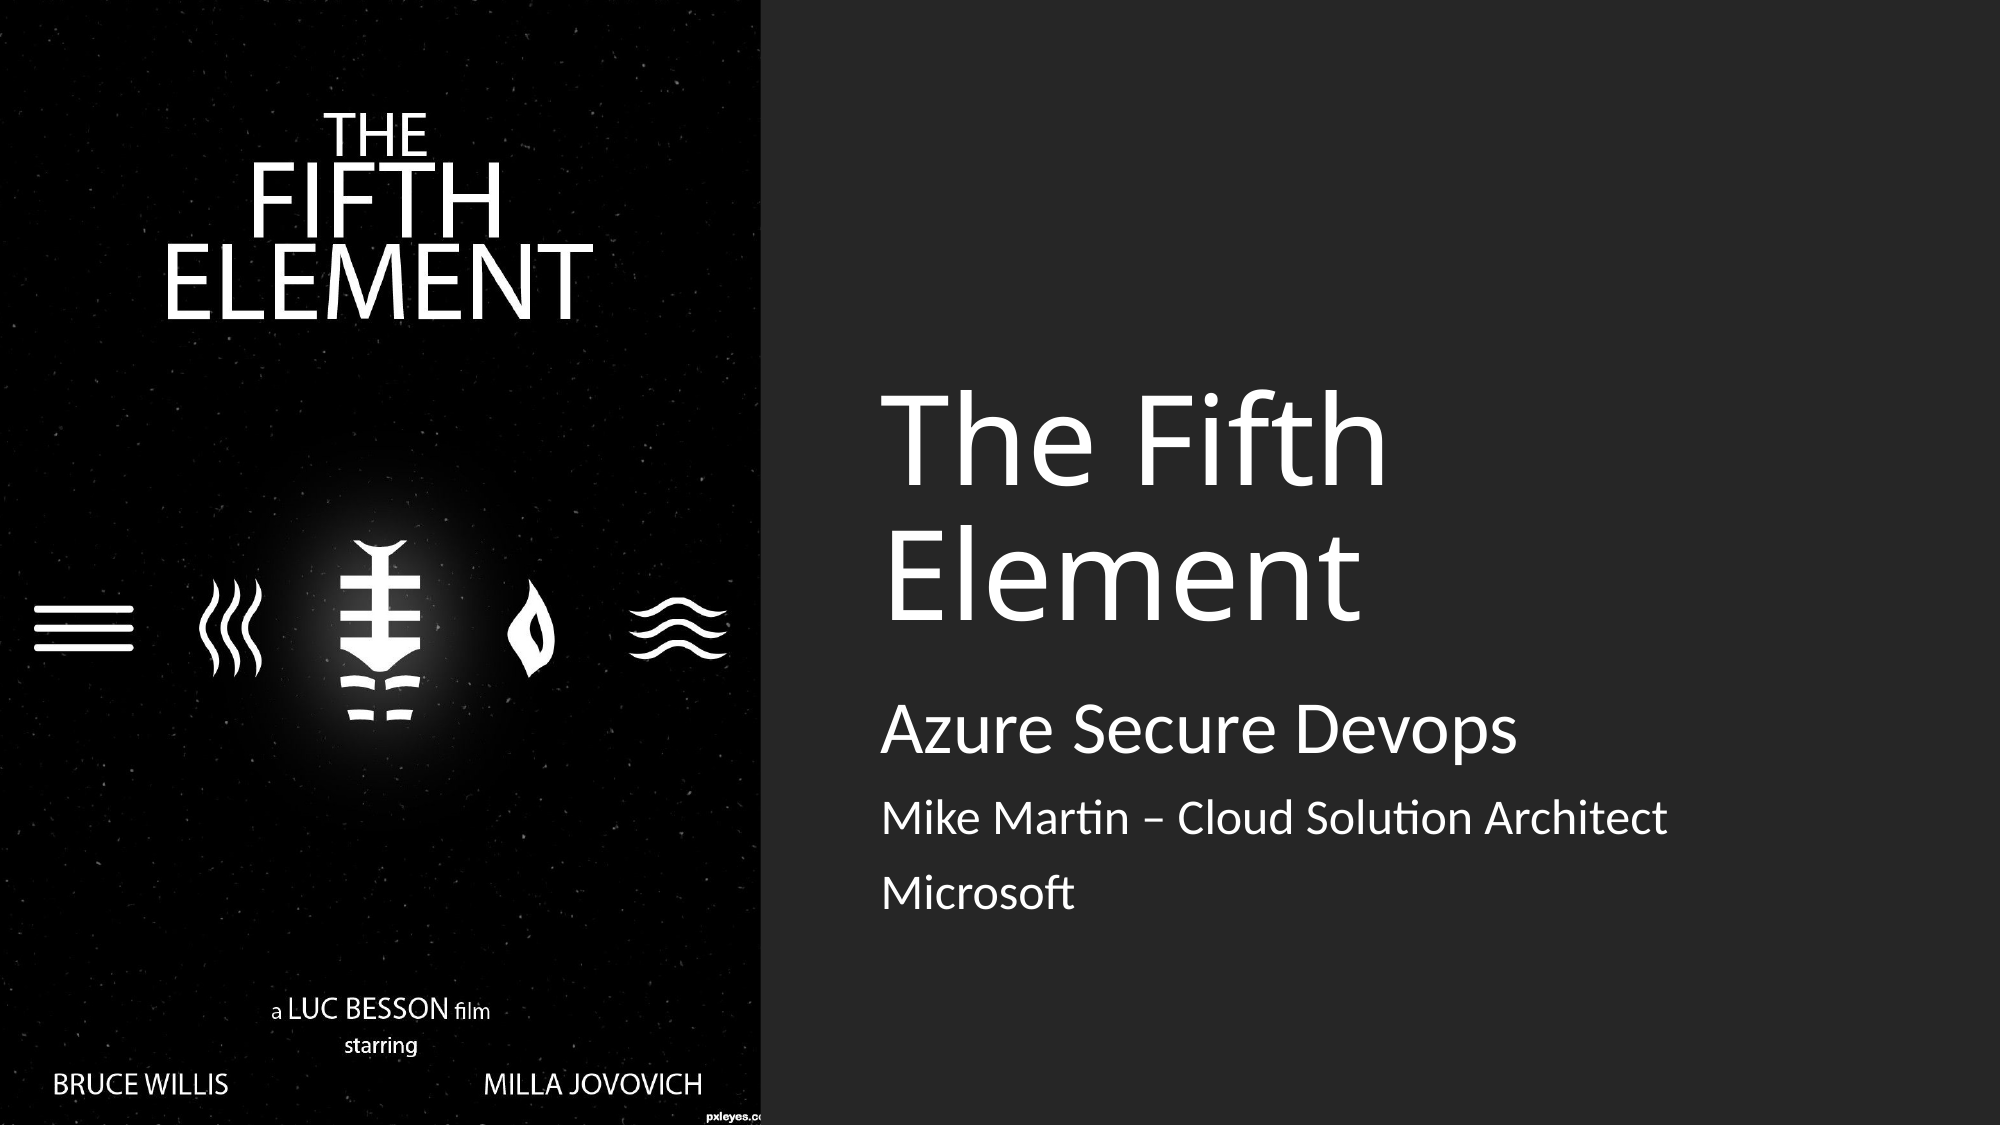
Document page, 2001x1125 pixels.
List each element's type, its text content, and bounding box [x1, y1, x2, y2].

subtitle Azure Secure Devops Mike Martin – Cloud Solution Architect Microsoft [865, 681, 1895, 1020]
picture [0, 0, 761, 1125]
text_box [761, 0, 2000, 1125]
title The Fifth Element [865, 104, 1895, 655]
